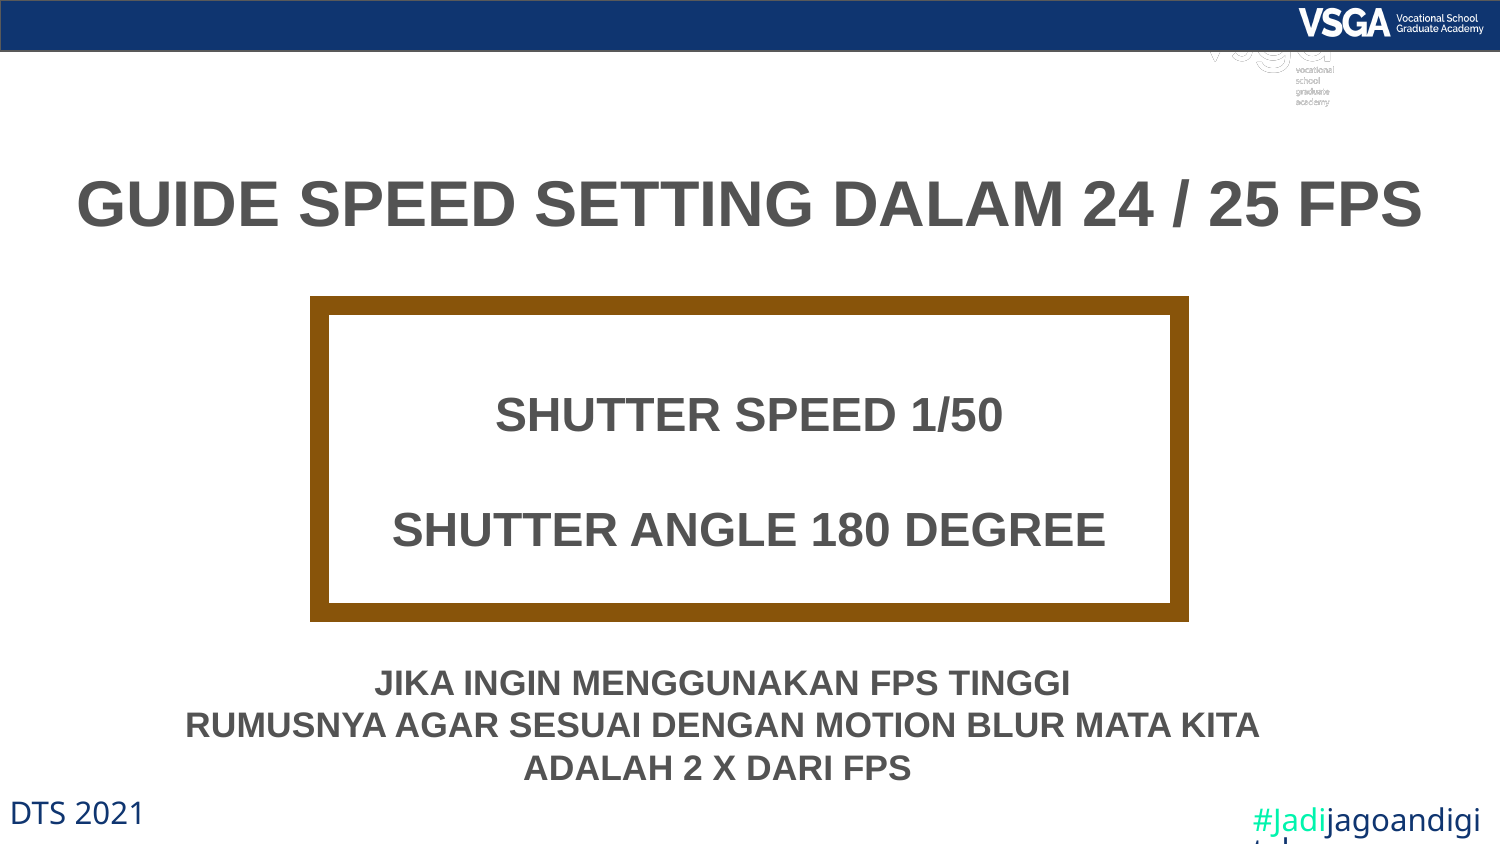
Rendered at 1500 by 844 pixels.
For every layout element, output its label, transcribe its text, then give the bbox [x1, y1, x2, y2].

text_box #Jadijagoandigital [1237, 797, 1500, 818]
text_box GUIDE SPEED SETTING DALAM 24 / 25 FPS [13, 115, 1487, 285]
text_box [319, 305, 1180, 613]
text_box SHUTTER SPEED 1/50 SHUTTER ANGLE 180 DEGREE [245, 306, 1255, 633]
text_box DTS 2021 [0, 785, 608, 818]
picture [1196, 0, 1499, 144]
text_box JIKA INGIN MENGGUNAKAN FPS TINGGI RUMUSNYA AGAR SESUAI DENGAN MOTION BLUR MATA KITA ADALAH 2 X DARI FPS [167, 654, 1278, 793]
text_box [0, 0, 1191, 52]
